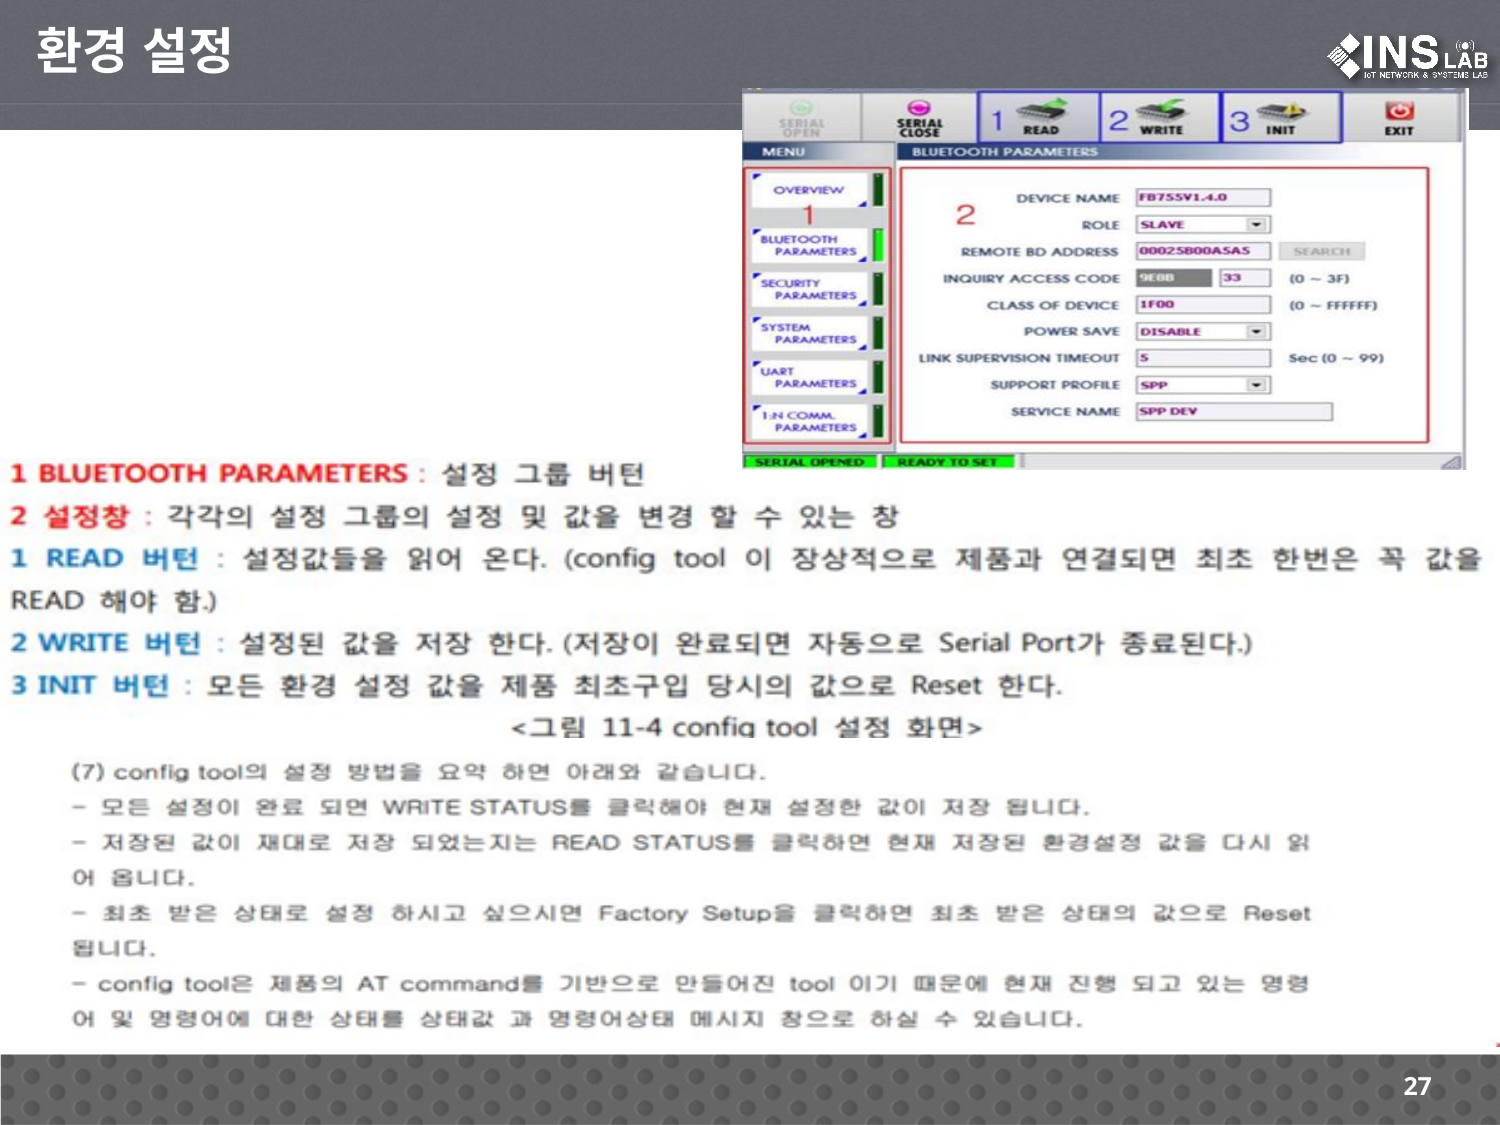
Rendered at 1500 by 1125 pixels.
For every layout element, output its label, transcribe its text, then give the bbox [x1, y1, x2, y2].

slide_number 27 [1096, 1057, 1447, 1118]
picture [0, 11, 1500, 1048]
list 환경 설정 [21, 12, 550, 102]
